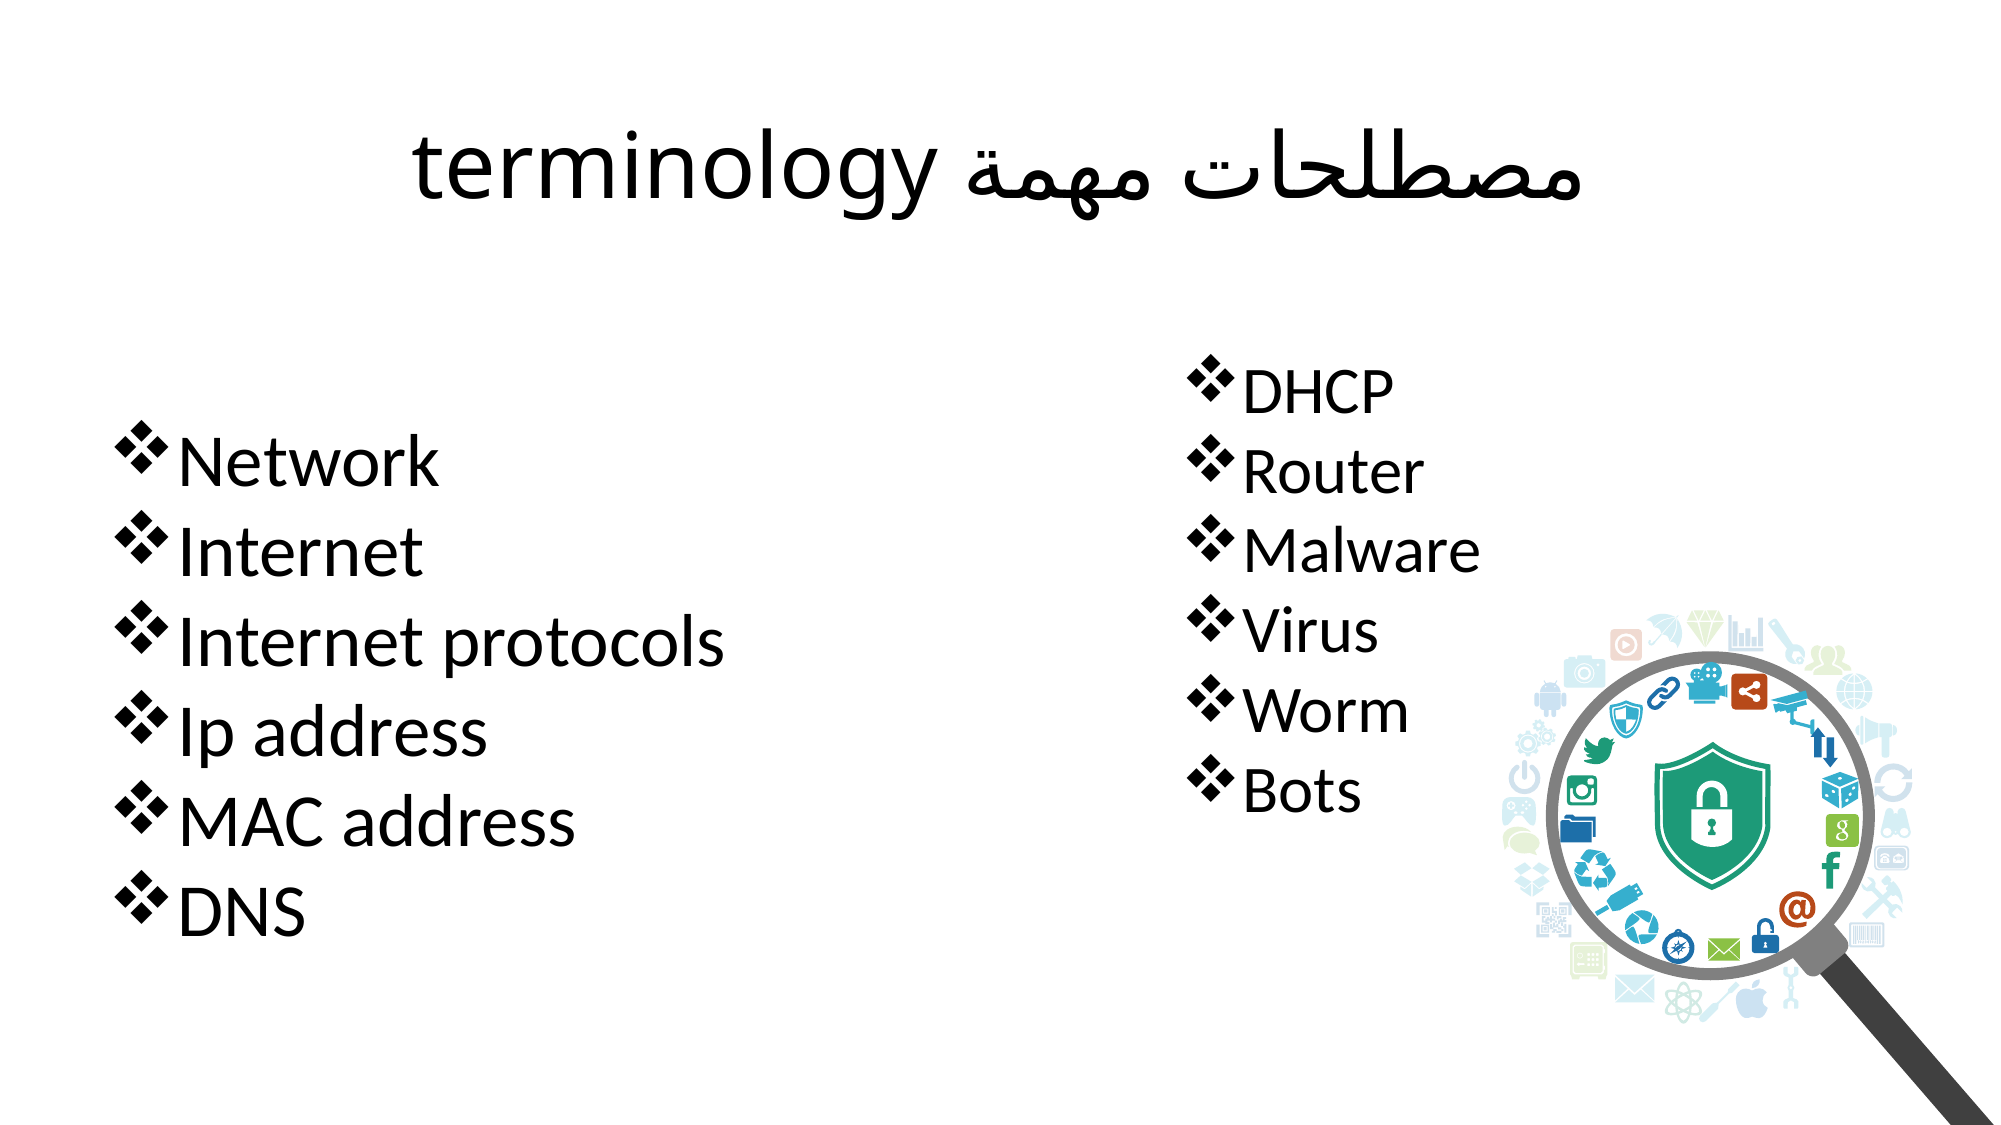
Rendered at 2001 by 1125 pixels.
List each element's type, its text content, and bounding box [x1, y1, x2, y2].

text_box DHCP Router Malware Virus Worm Bots [1166, 339, 2000, 834]
title مصطلحات مهمة terminology [137, 59, 1863, 278]
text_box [1486, 590, 1938, 1125]
text_box Network Internet Internet protocols Ip address MAC address DNS [94, 403, 1763, 959]
